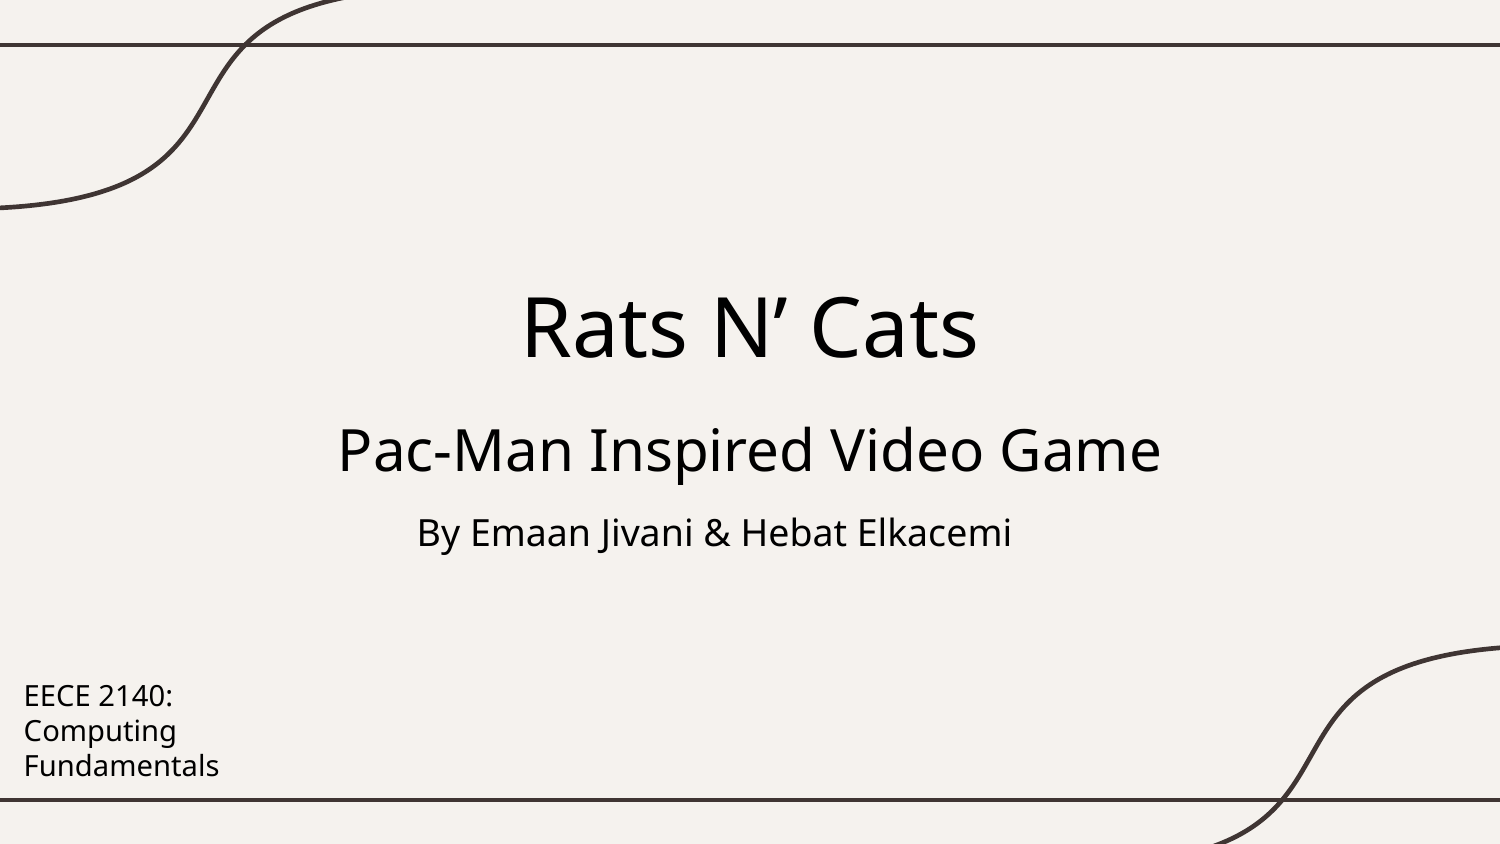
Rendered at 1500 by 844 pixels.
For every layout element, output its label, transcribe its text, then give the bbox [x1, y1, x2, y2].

title Rats N’ Cats [411, 272, 1089, 389]
text_box By Emaan Jivani & Hebat Elkacemi [401, 494, 1099, 567]
text_box EECE 2140: Computing Fundamentals [8, 662, 325, 794]
subtitle Pac-Man Inspired Video Game [170, 397, 1330, 471]
